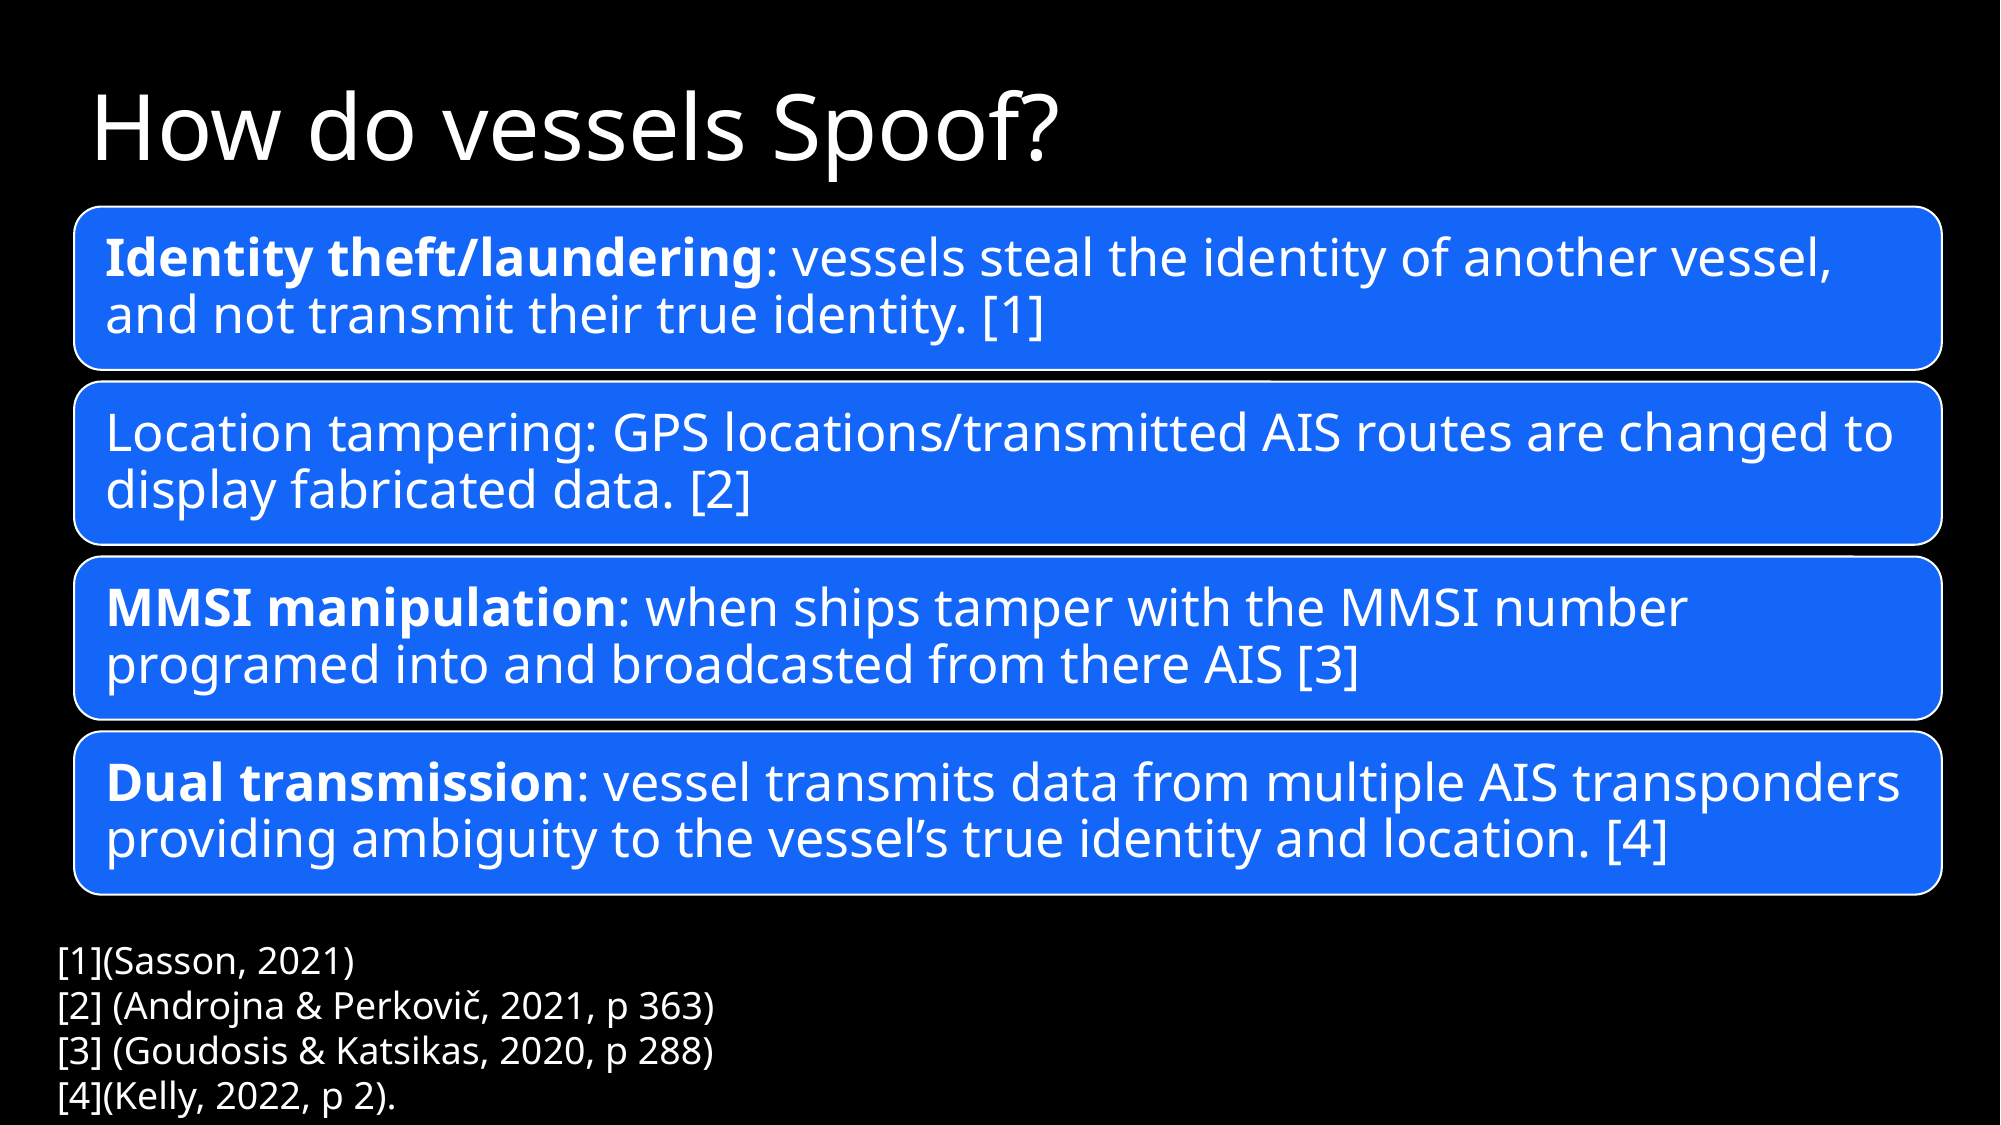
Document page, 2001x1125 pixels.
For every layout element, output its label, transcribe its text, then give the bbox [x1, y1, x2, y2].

text_box [1](Sasson, 2021) [2] (Androjna & Perkovič, 2021, p 363) [3] (Goudosis & Katsikas, 2020, p 288) [4](Kelly, 2022, p 2). [42, 929, 739, 1125]
title How do vessels Spoof? [74, 74, 1575, 203]
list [74, 203, 1942, 898]
